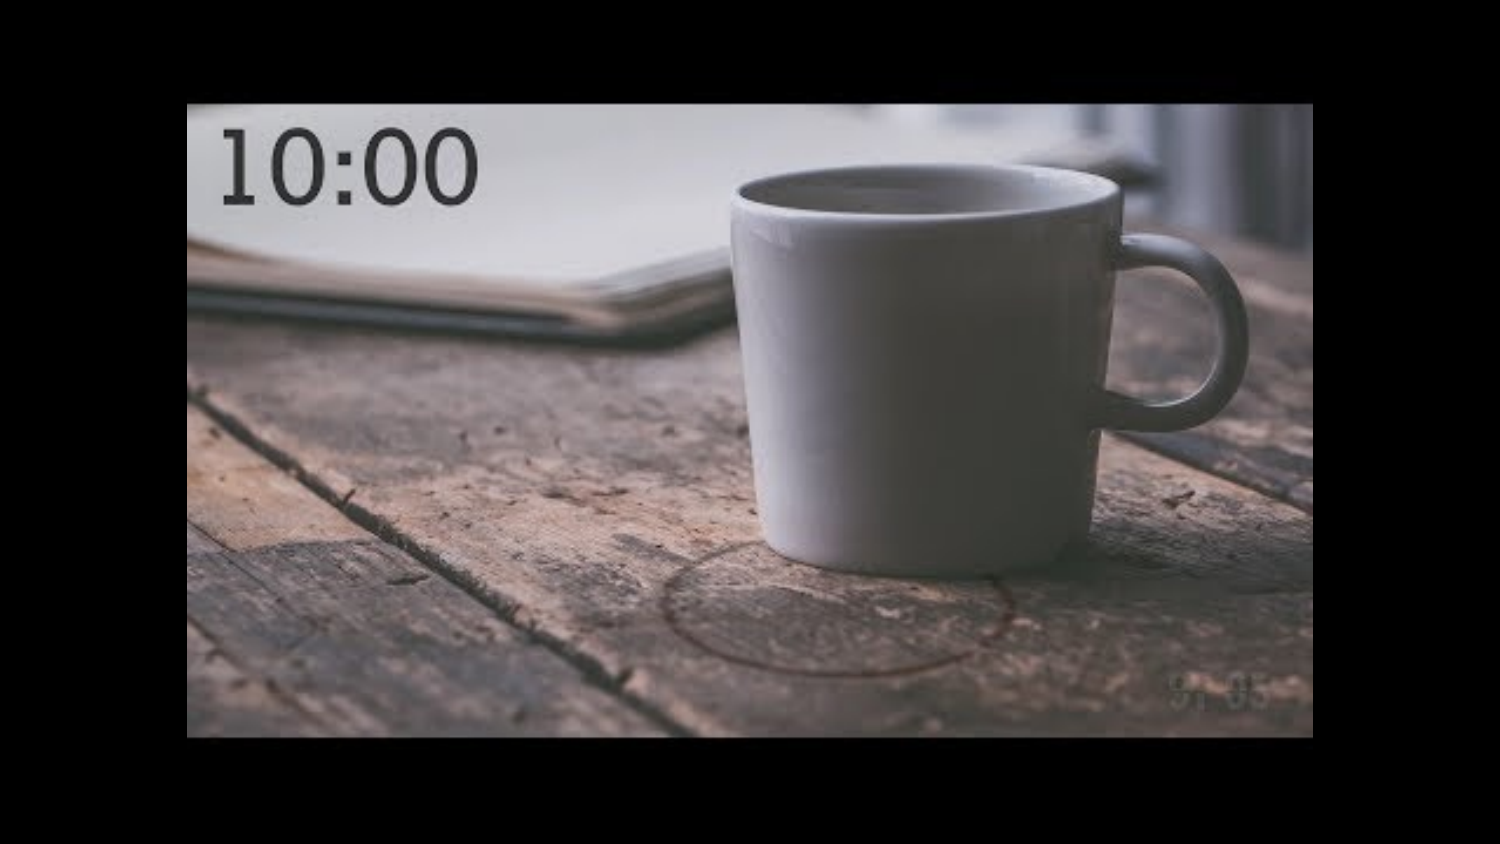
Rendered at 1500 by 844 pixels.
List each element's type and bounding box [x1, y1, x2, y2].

picture [187, 0, 1313, 844]
